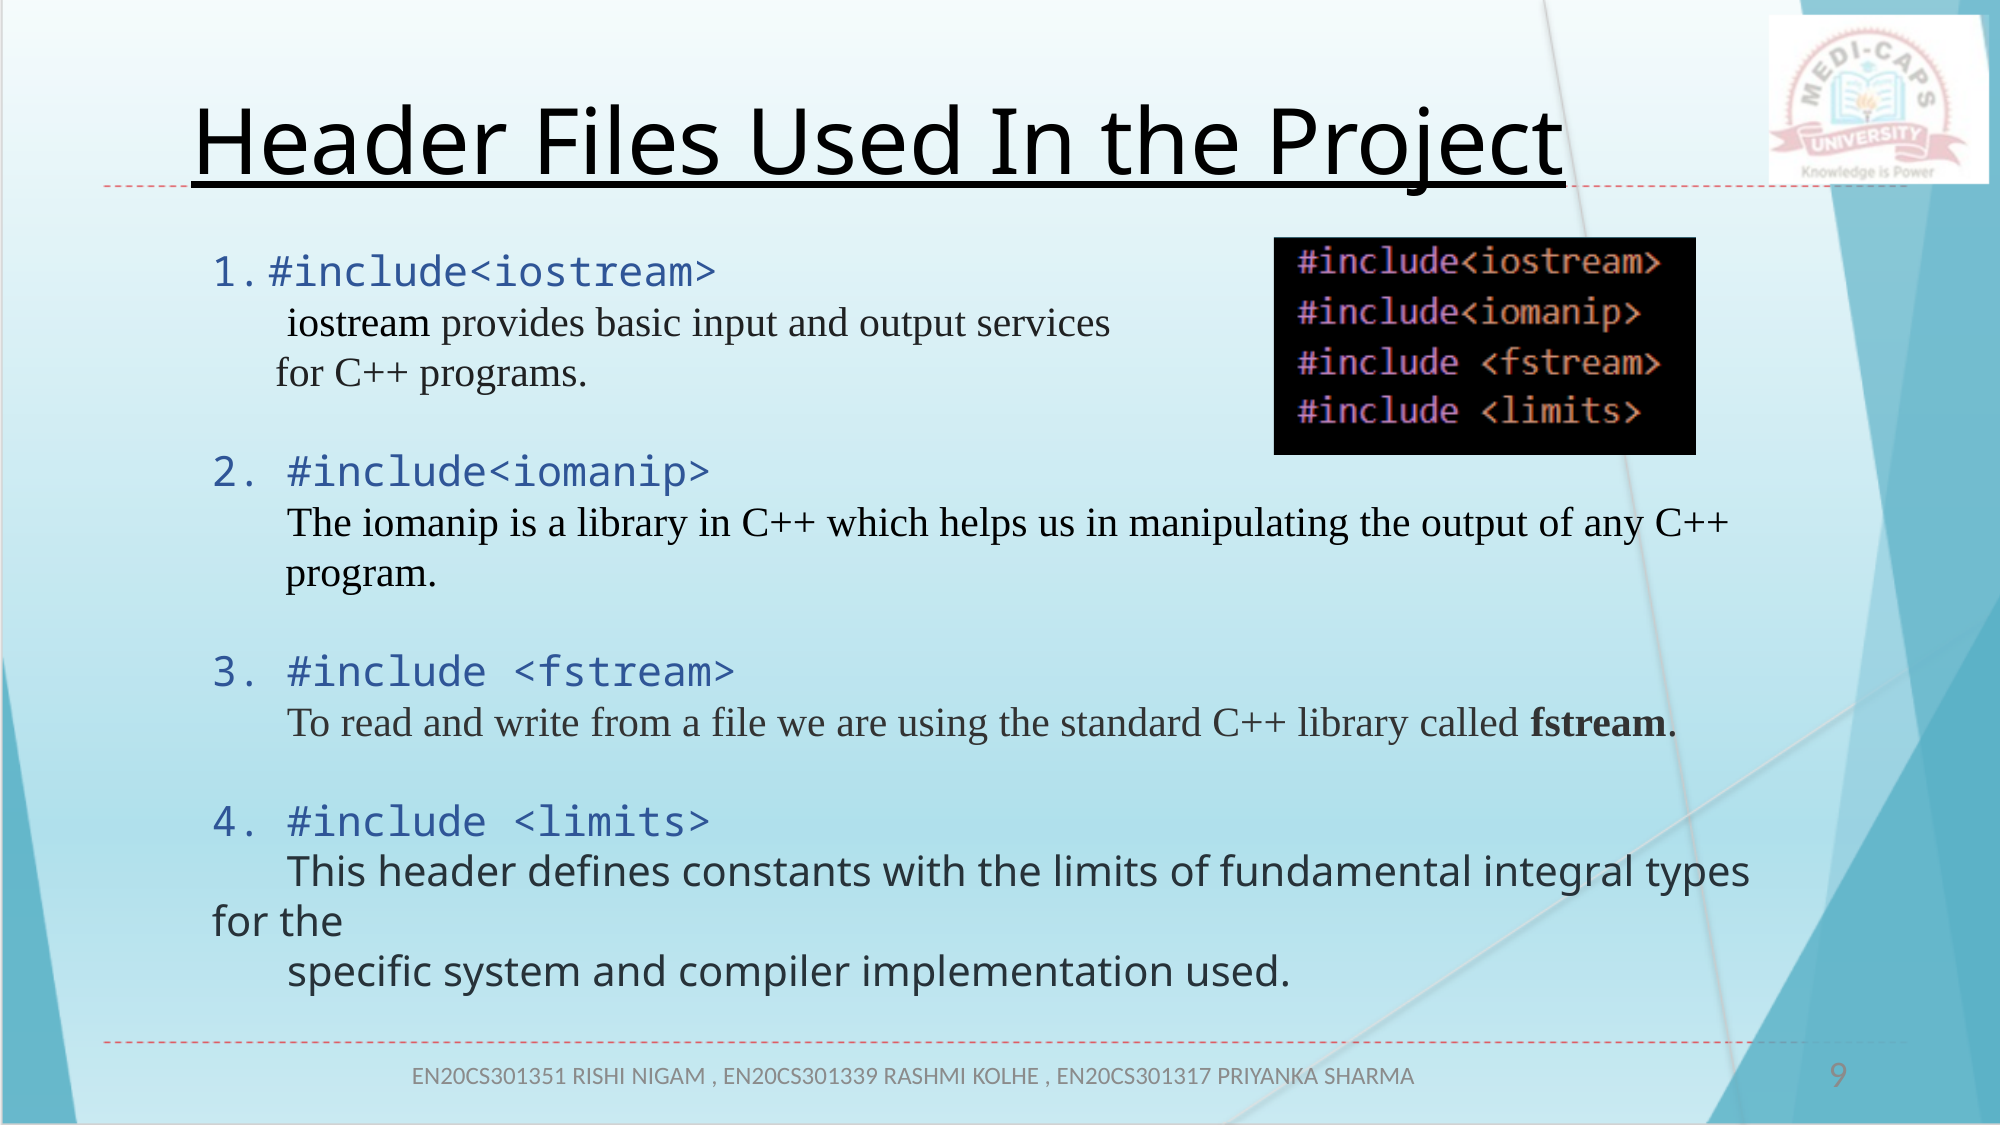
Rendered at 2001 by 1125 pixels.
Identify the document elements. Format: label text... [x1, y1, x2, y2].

slide_number 9 [1412, 1042, 1863, 1103]
title Header Files Used In the Project [176, 20, 1781, 269]
text_box #include<iostream> iostream provides basic input and output services for C++ programs. 2. #include<iomanip> The iomanip is a library in C++ which helps us in manipulating the output of any C++ program. 3. #include <fstream> To read and write from a file we are using the standard C++ library called fstream. 4. #include <limits> This header defines constants with the limits of fundamental integral types for the specific system and compiler implementation used. [197, 237, 1824, 1003]
text_box Front Page [0, 0, 2000, 1125]
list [1273, 237, 1696, 455]
footer EN20CS301351 RISHI NIGAM , EN20CS301339 RASHMI KOLHE , EN20CS301317 PRIYANKA SHARMA [88, 1044, 1739, 1104]
